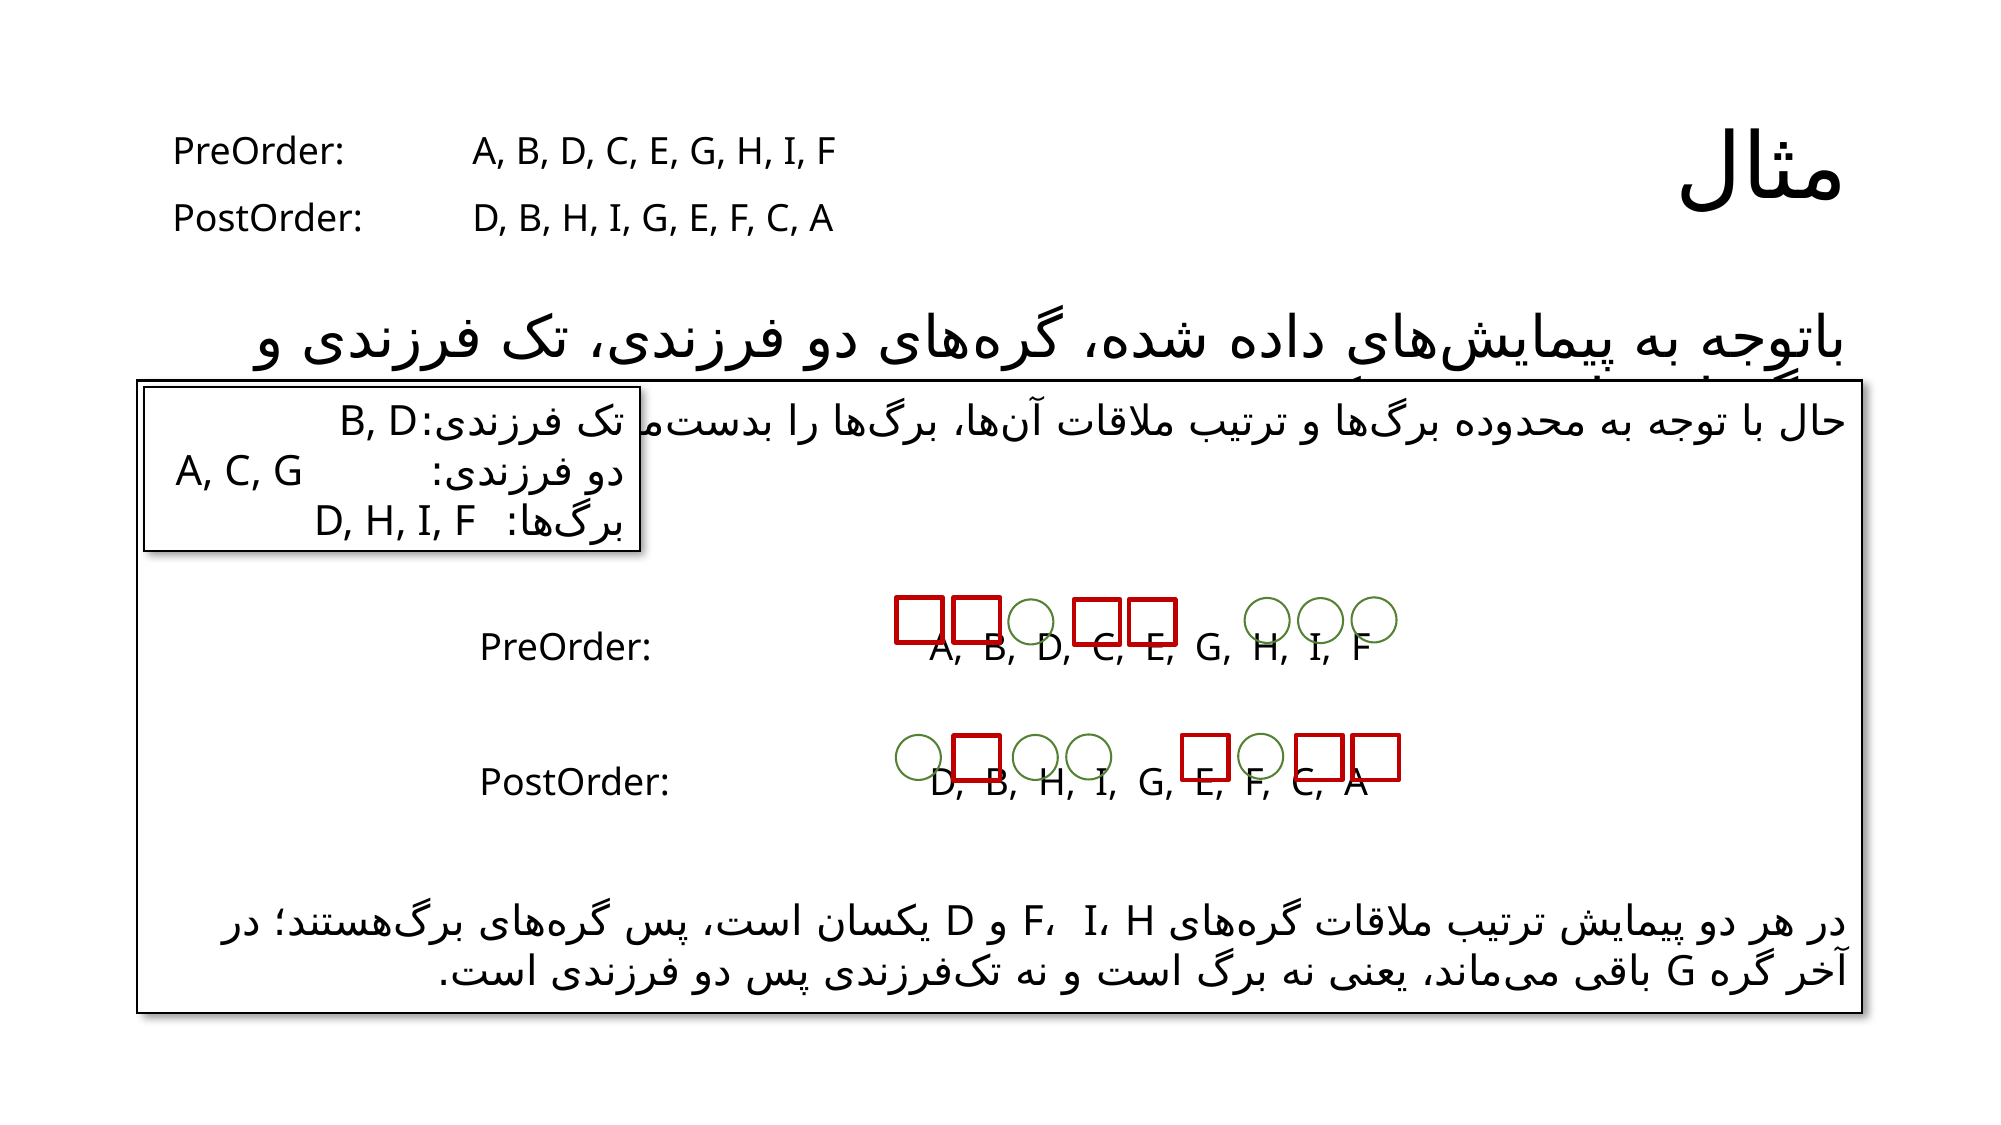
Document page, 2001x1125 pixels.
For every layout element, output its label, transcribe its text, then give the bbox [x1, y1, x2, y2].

text_box [136, 379, 1863, 1014]
text_box [1129, 599, 1176, 645]
text_box PreOrder: A, B, D, C, E, G, H, I, F PostOrder: D, B, H, I, G, E, F, C, A [464, 525, 1387, 810]
text_box [1296, 734, 1343, 780]
text_box [1297, 597, 1345, 645]
text_box [1007, 598, 1055, 646]
text_box [1243, 596, 1291, 644]
text_box تک فرزندی: B, D دو فرزندی: A, C, G برگ‌ها: D, H, I, F [143, 386, 641, 552]
text_box حال با توجه به محدوده برگ‌ها و ترتیب ملاقات آن‌ها، برگ‌ها را بدست‌می‌آوریم. در هر دو پیمایش ترتیب ملاقات گره‌های F، I، H و D یکسان است، پس گره‌‌های برگ‌هستند؛ در آخر گره G باقی می‌ماند، یعنی نه برگ است و نه تک‌فرزندی پس دو فرزندی است. [137, 386, 1863, 1002]
text_box [1182, 734, 1229, 780]
text_box [1065, 733, 1113, 781]
list باتوجه به پیمایش‌های داده شده، گره‌های دو فرزندی، تک فرزندی و برگ‌های را مشخص کنید. [137, 299, 1863, 379]
text_box [953, 597, 1000, 643]
text_box [953, 735, 1000, 781]
text_box [1237, 732, 1285, 780]
text_box [894, 733, 942, 781]
text_box [1073, 599, 1120, 645]
text_box [1350, 596, 1398, 644]
text_box [1011, 733, 1059, 781]
text_box [896, 597, 943, 643]
title مثال [137, 59, 1863, 278]
text_box [1352, 734, 1399, 780]
text_box PreOrder: A, B, D, C, E, G, H, I, F PostOrder: D, B, H, I, G, E, F, C, A [157, 96, 852, 247]
